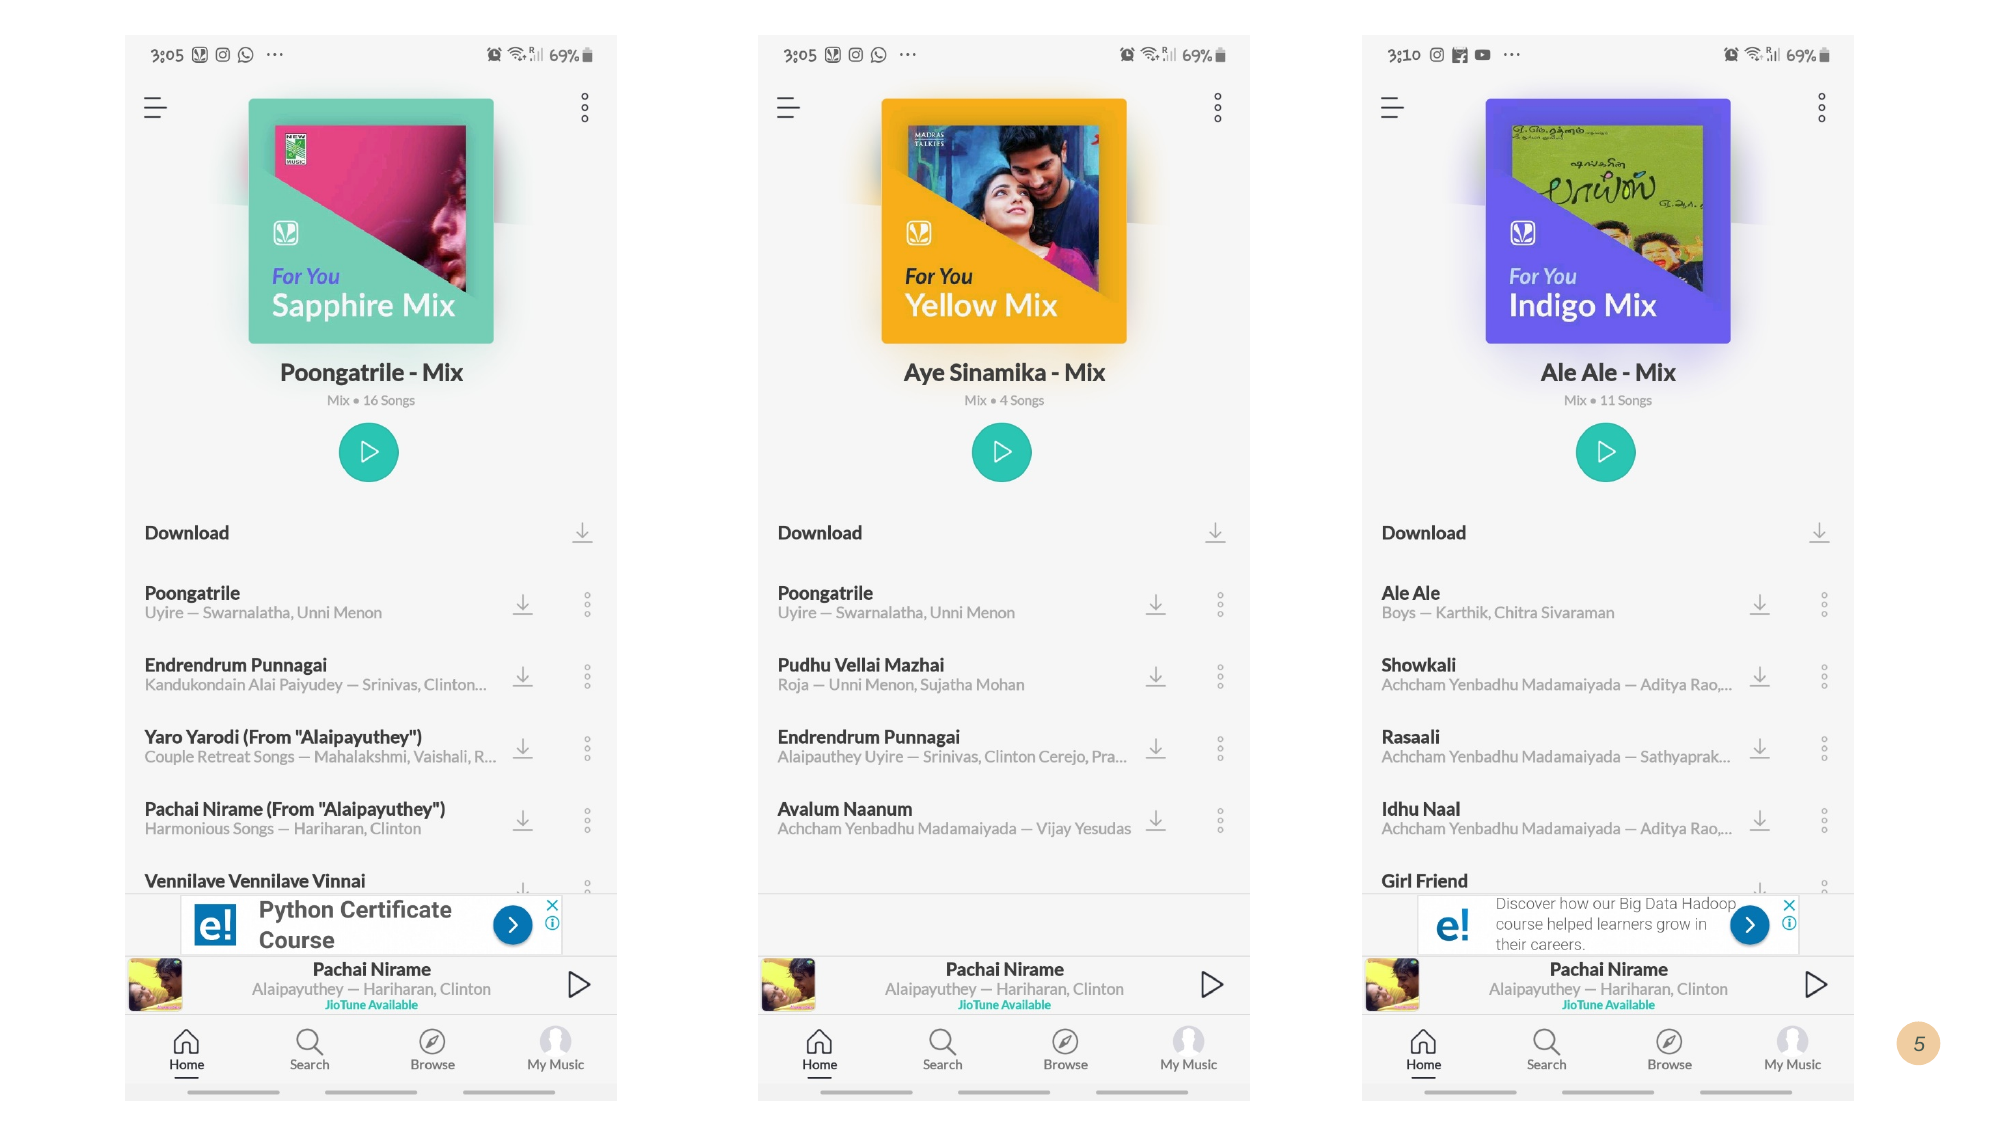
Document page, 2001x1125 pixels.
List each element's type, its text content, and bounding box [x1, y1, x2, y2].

picture [758, 35, 1250, 1101]
slide_number 5 [1881, 1012, 1940, 1073]
picture [1362, 35, 1854, 1101]
picture [125, 35, 617, 1101]
